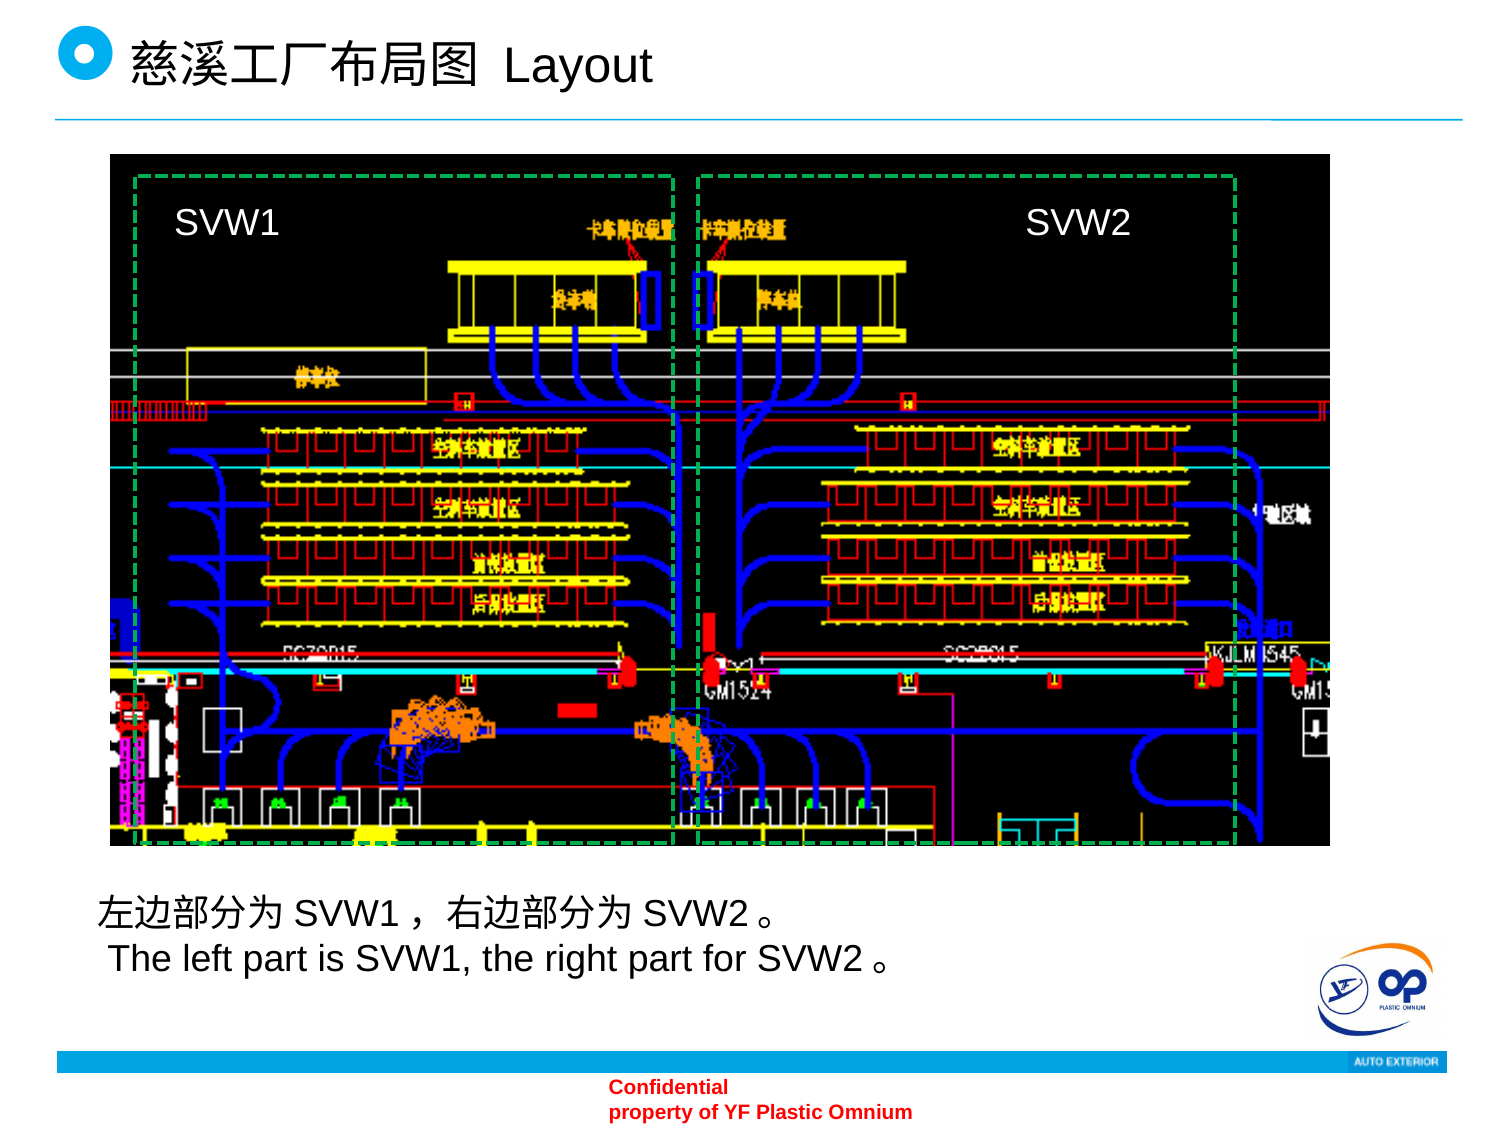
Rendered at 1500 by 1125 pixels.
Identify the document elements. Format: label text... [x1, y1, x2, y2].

picture [1387, 1057, 1437, 1066]
picture [109, 154, 1331, 847]
picture [1303, 934, 1443, 1042]
picture [1354, 1057, 1383, 1066]
text_box 左边部分为SVW1，右边部分为SVW2。 The left part is SVW1, the right part for SVW2。 [82, 881, 1404, 987]
text_box 慈溪工厂布局图 Layout [37, 24, 1488, 95]
